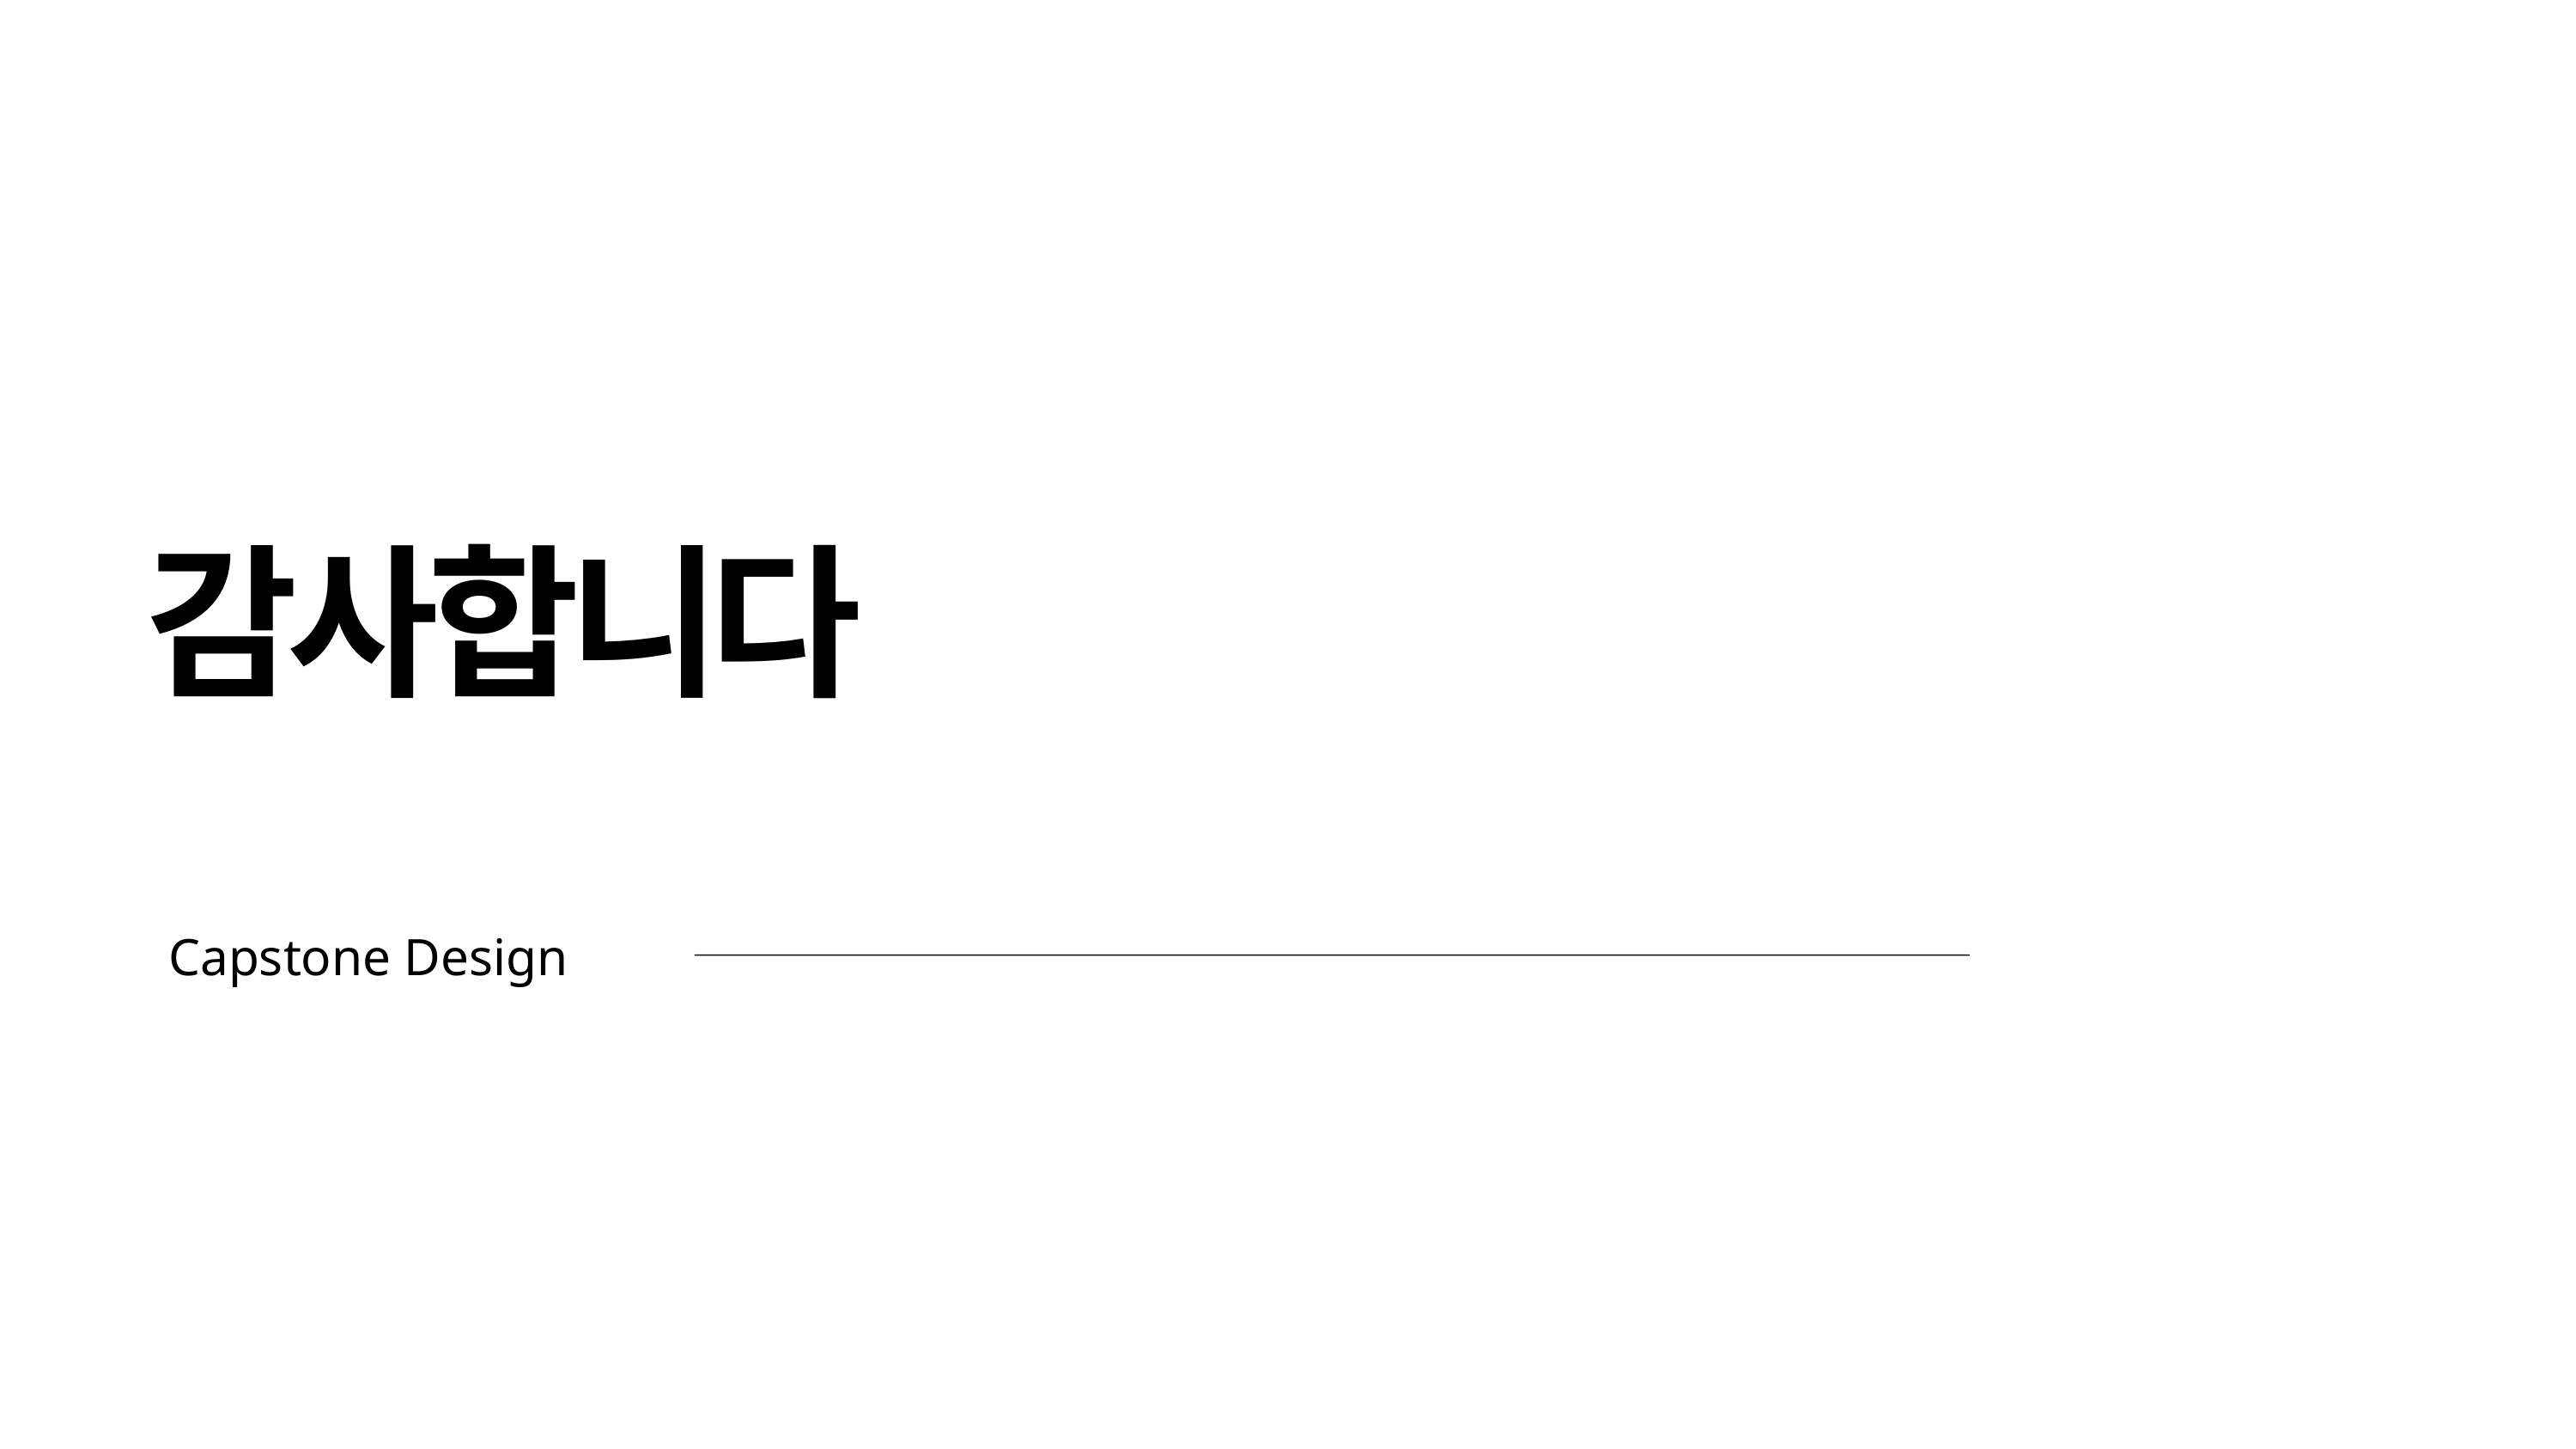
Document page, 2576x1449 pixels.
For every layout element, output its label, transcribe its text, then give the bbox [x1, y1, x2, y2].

text_box 감사합니다 [146, 543, 1121, 717]
text_box Capstone Design [168, 915, 696, 986]
